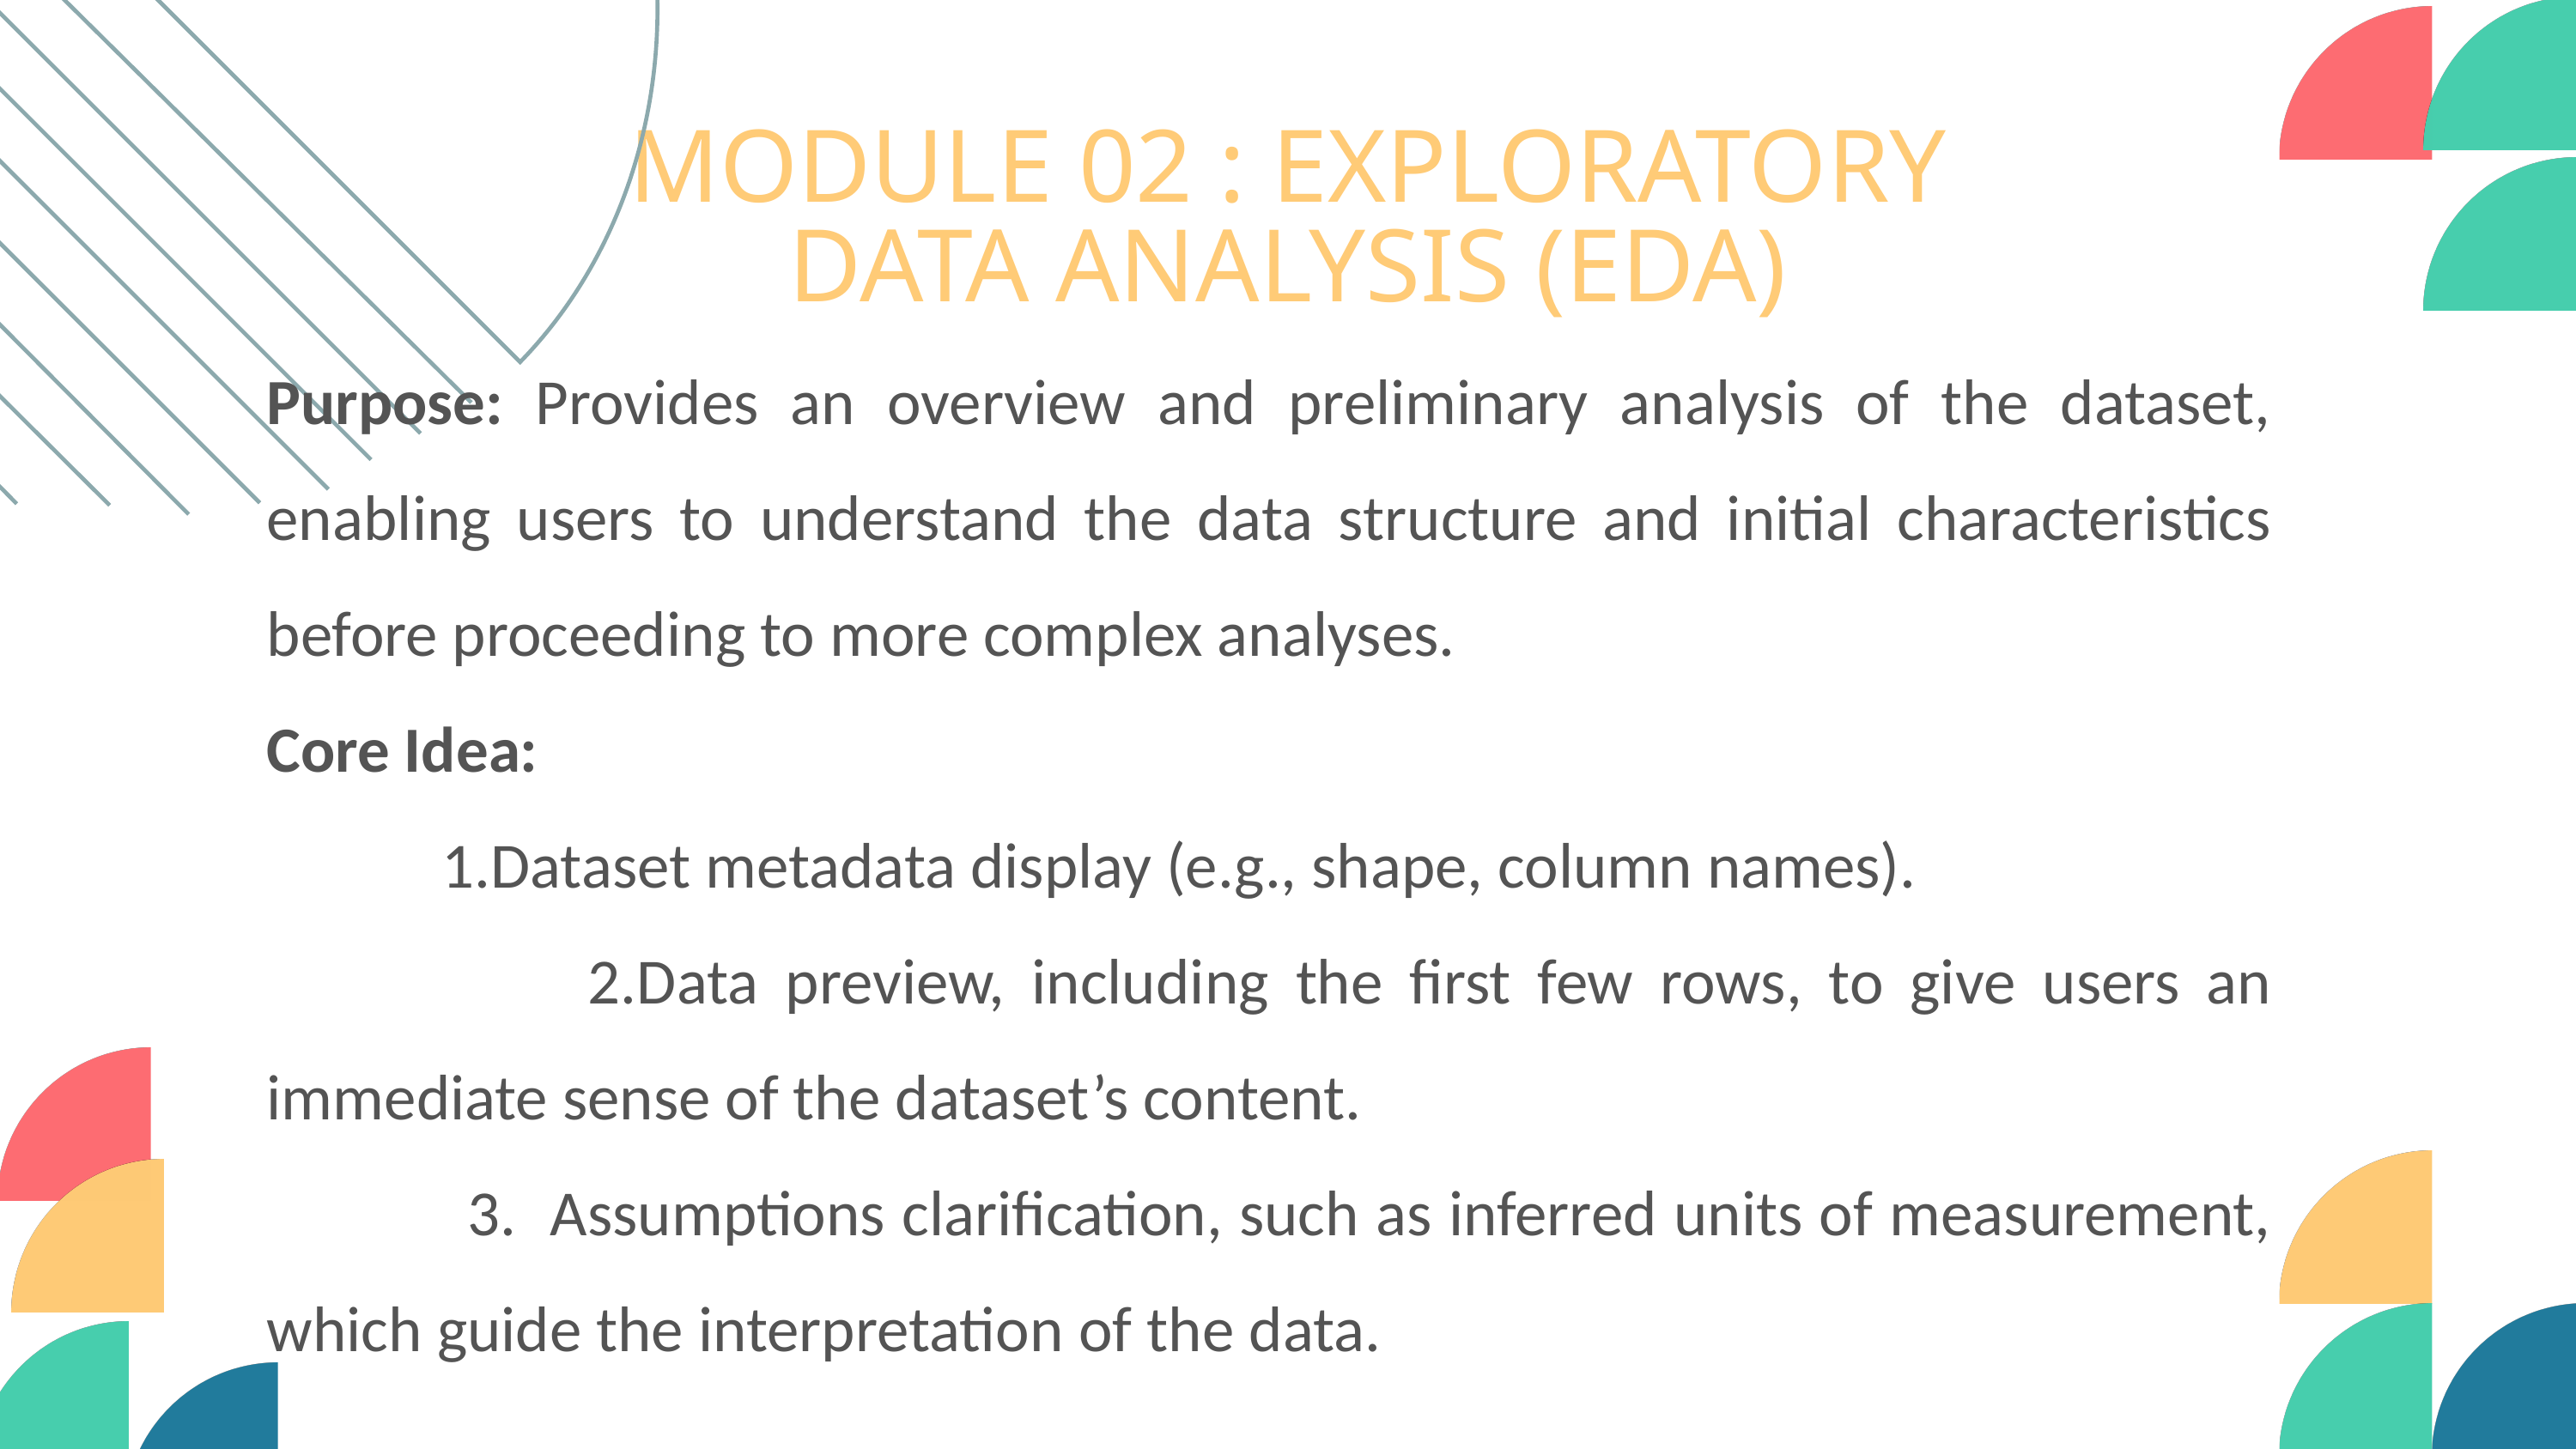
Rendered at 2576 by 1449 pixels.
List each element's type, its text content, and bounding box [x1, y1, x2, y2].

text_box [2423, 157, 2576, 311]
text_box [11, 1159, 164, 1313]
text_box [129, 1362, 278, 1449]
text_box [0, 1321, 129, 1449]
text_box [2423, 0, 2576, 150]
text_box [2279, 1150, 2433, 1303]
text_box [0, 1047, 151, 1201]
text_box Purpose: Provides an overview and preliminary analysis of the dataset, enabling users to understand the data structure and initial characteristics before proceeding to more complex analyses. Core Idea: 1.Dataset metadata display (e.g., shape, column names). 2.Data preview, including the first few rows, to give users an immediate sense of the dataset’s content. 3. Assumptions clarification, such as inferred units of measurement, which guide the interpretation of the data. [266, 321, 2273, 1365]
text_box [0, 0, 851, 67]
text_box [2279, 6, 2433, 160]
text_box [2279, 1303, 2432, 1449]
text_box MODULE 02 : EXPLORATORY DATA ANALYSIS (EDA) [579, 123, 1996, 321]
text_box [2432, 1303, 2576, 1449]
